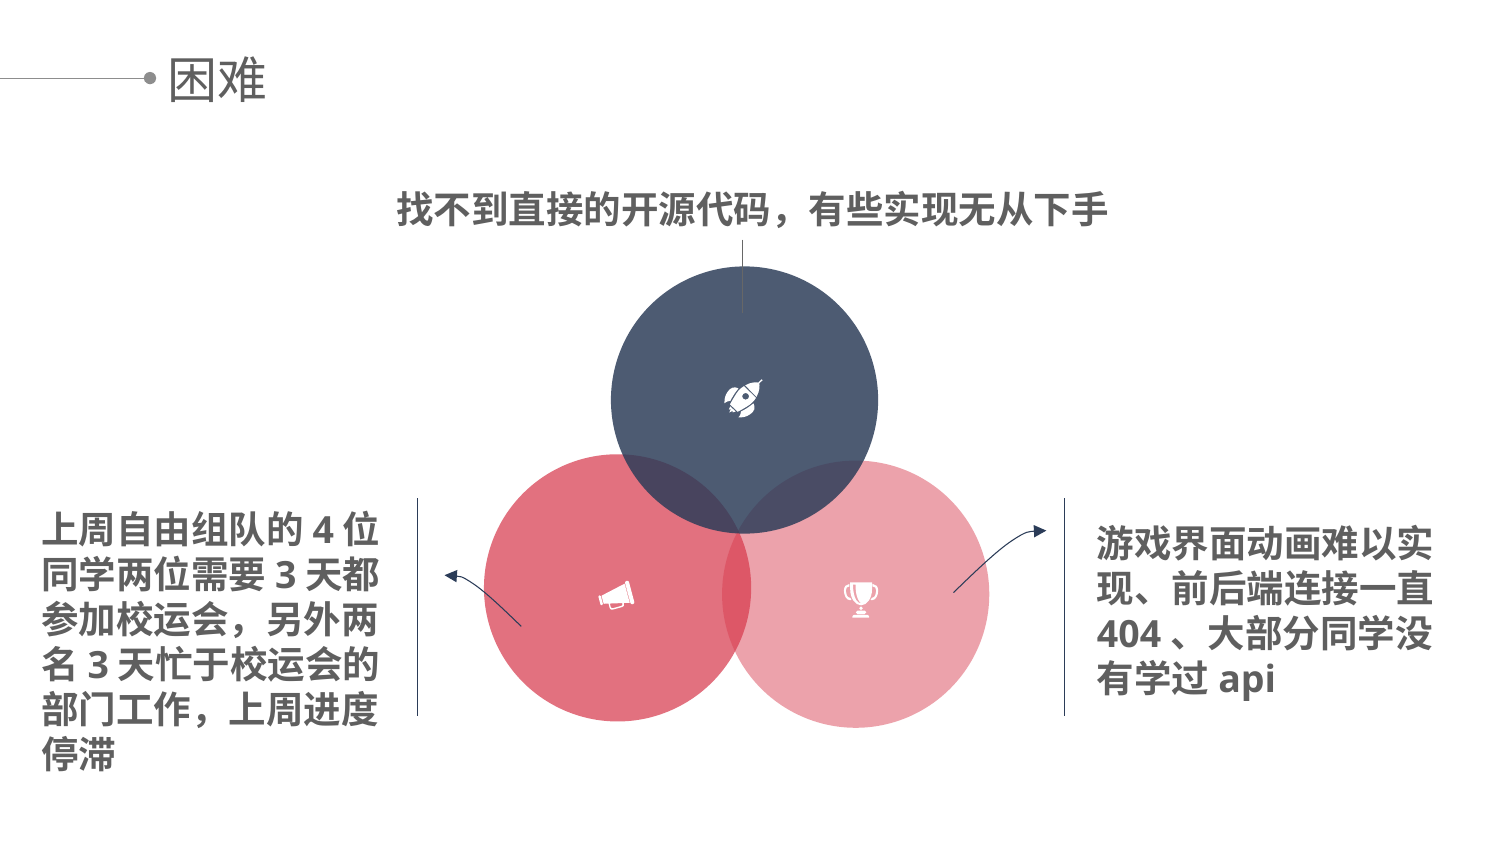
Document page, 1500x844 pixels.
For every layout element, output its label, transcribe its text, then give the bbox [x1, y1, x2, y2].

text_box 困难 [152, 41, 382, 116]
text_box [444, 239, 1047, 728]
text_box 游戏界面动画难以实现、前后端连接一直404、大部分同学没有学过api [1082, 512, 1473, 717]
text_box 上周自由组队的4位同学两位需要3天都参加校运会，另外两名3天忙于校运会的部门工作，上周进度停滞 [26, 498, 425, 784]
text_box 找不到直接的开源代码，有些实现无从下手 [381, 179, 1142, 239]
